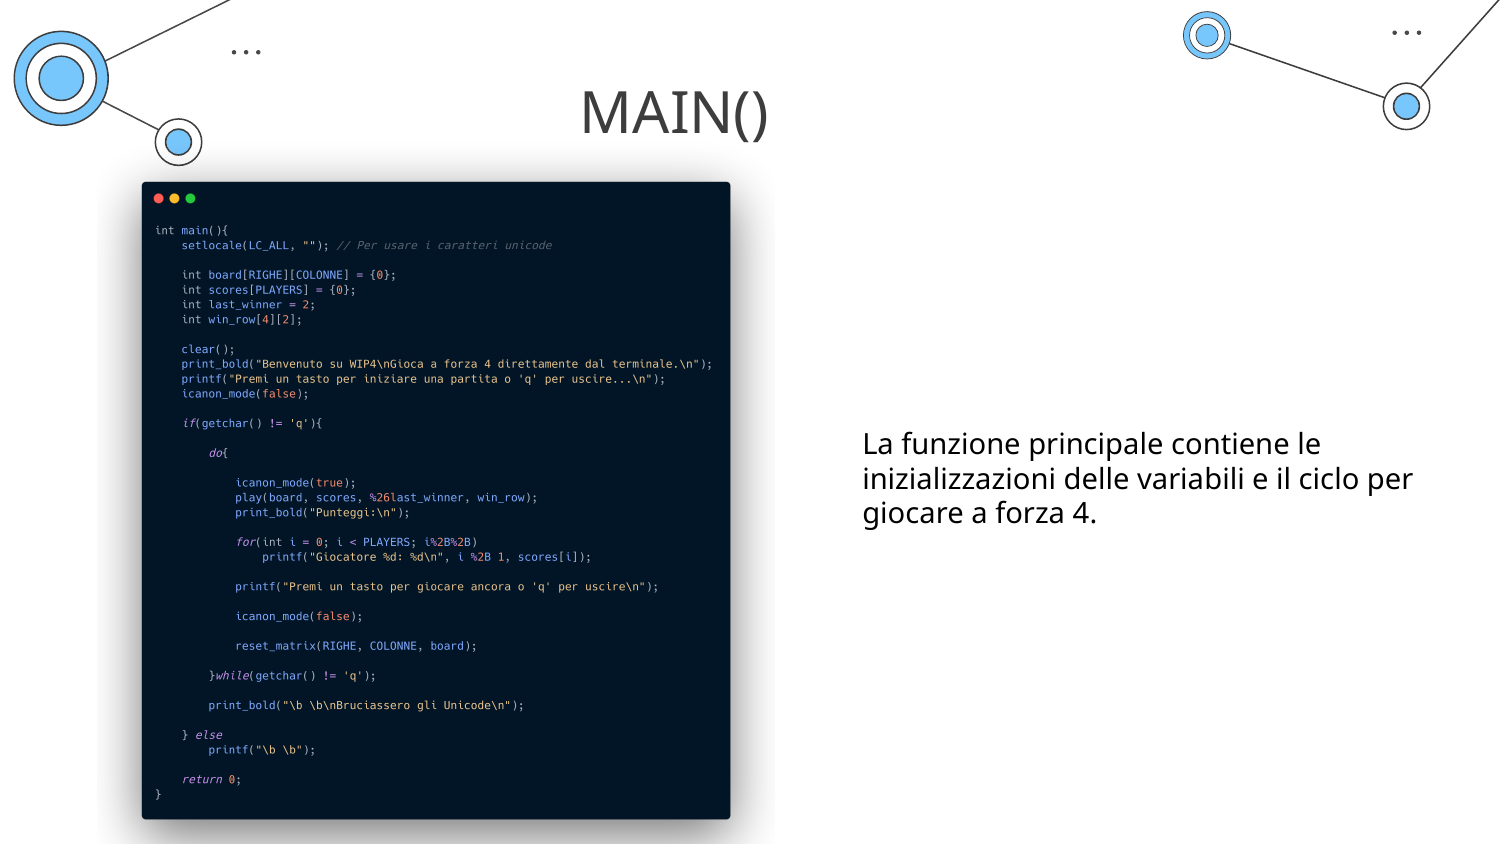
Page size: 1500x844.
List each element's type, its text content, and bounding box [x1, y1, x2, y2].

title MAIN() [43, 60, 1306, 155]
picture [97, 137, 775, 844]
text_box La funzione principale contiene le inizializzazioni delle variabili e il ciclo per giocare a forza 4. [847, 417, 1434, 538]
